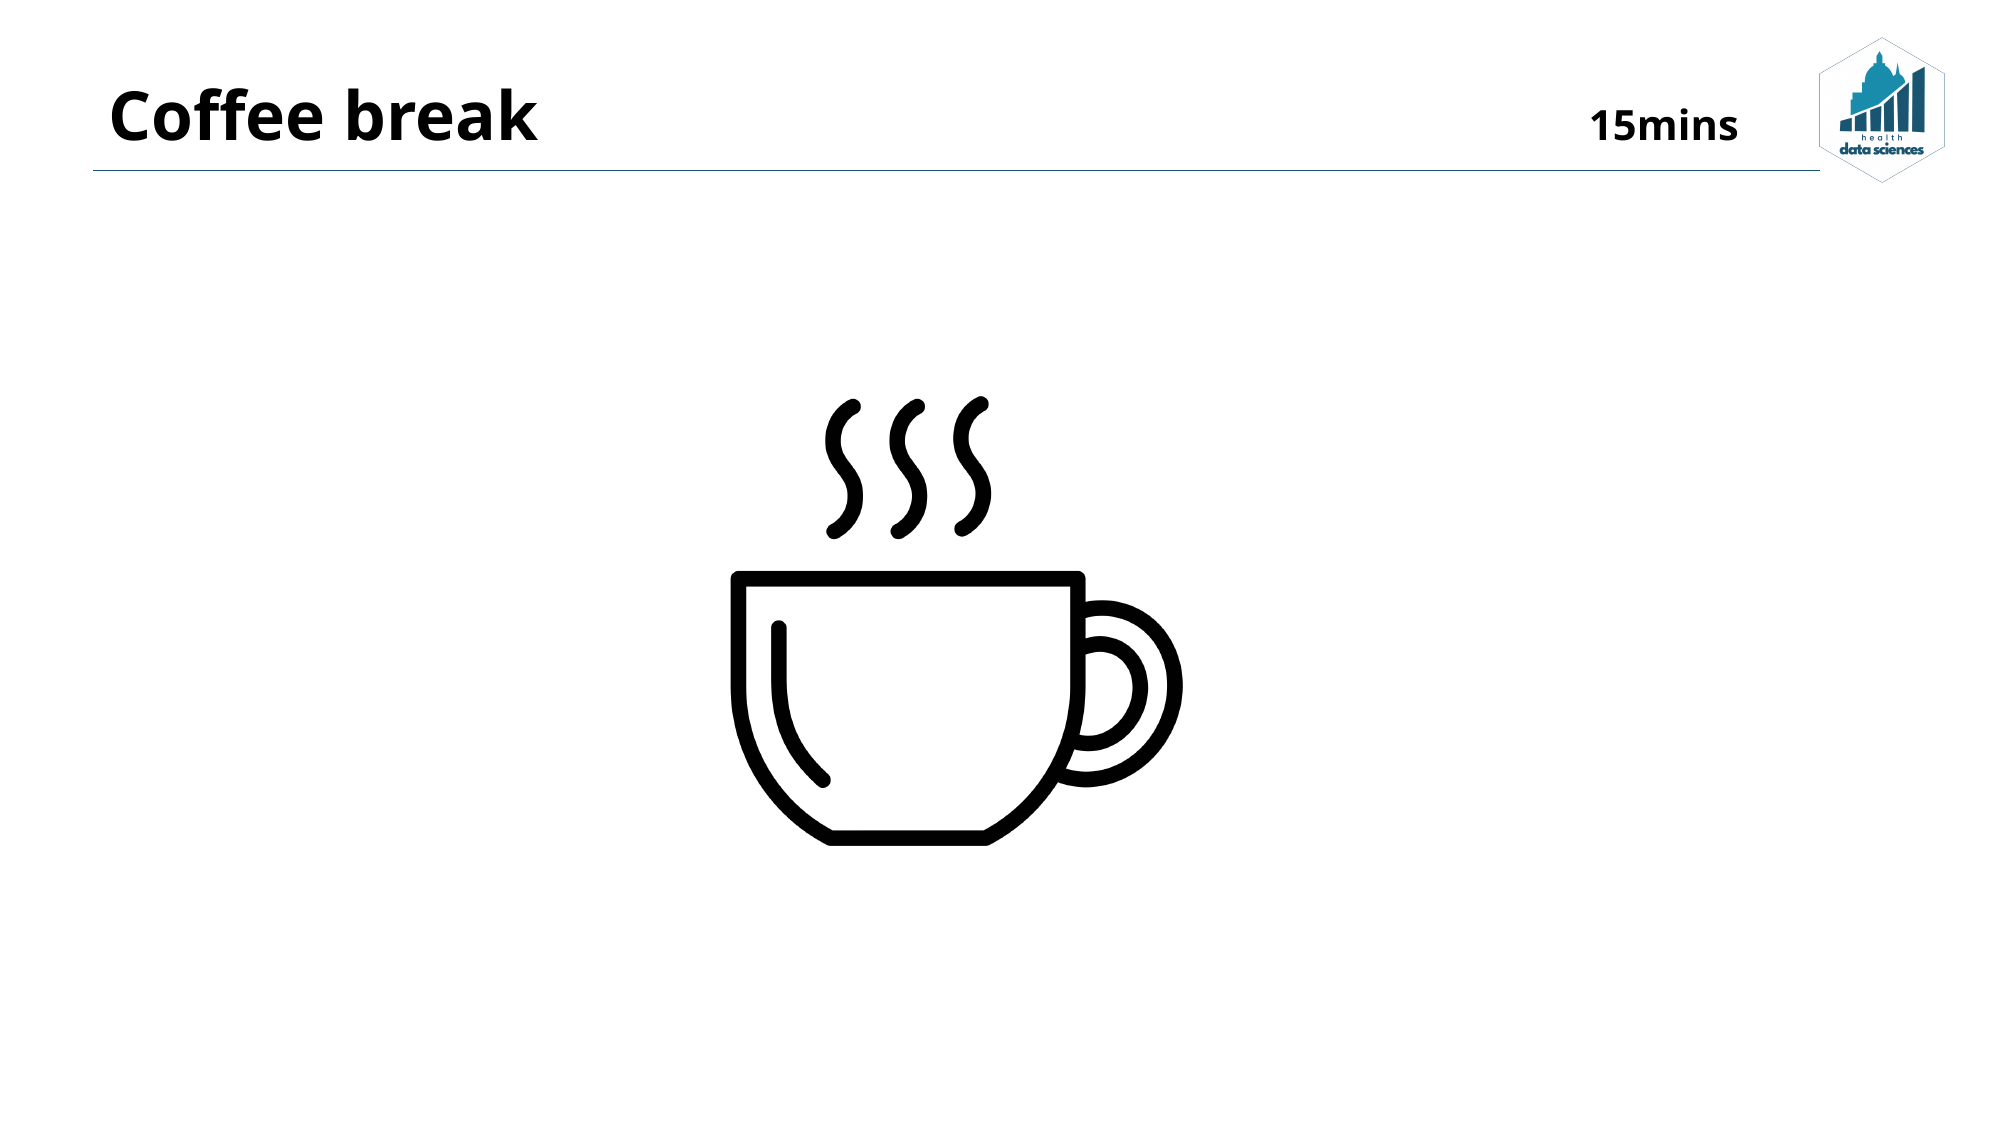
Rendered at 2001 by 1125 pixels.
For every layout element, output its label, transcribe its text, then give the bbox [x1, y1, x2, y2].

picture [1819, 37, 1945, 183]
picture [707, 371, 1206, 871]
title Coffee break 15mins [93, 68, 1819, 168]
